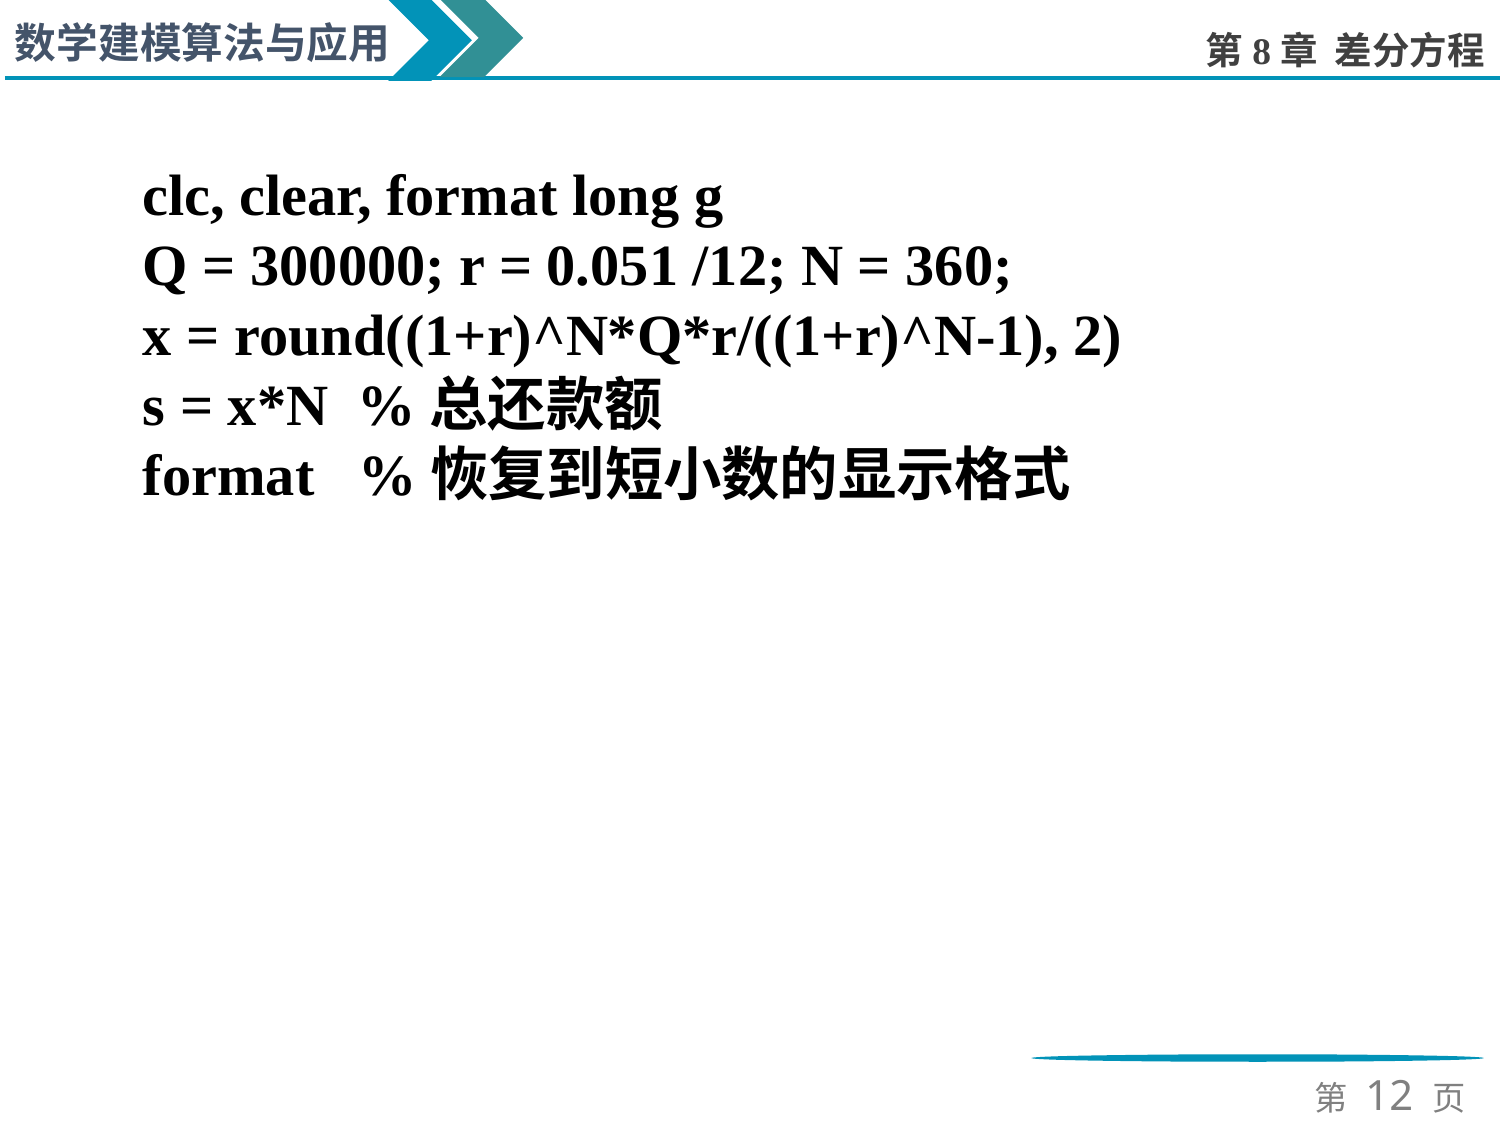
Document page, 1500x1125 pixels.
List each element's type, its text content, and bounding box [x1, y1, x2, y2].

text_box clc, clear, format long g Q = 300000; r = 0.051 /12; N = 360; x = round((1+r)^N*Q*r/((1+r)^N-1), 2) s = x*N %总还款额 format %恢复到短小数的显示格式 [84, 150, 1368, 515]
